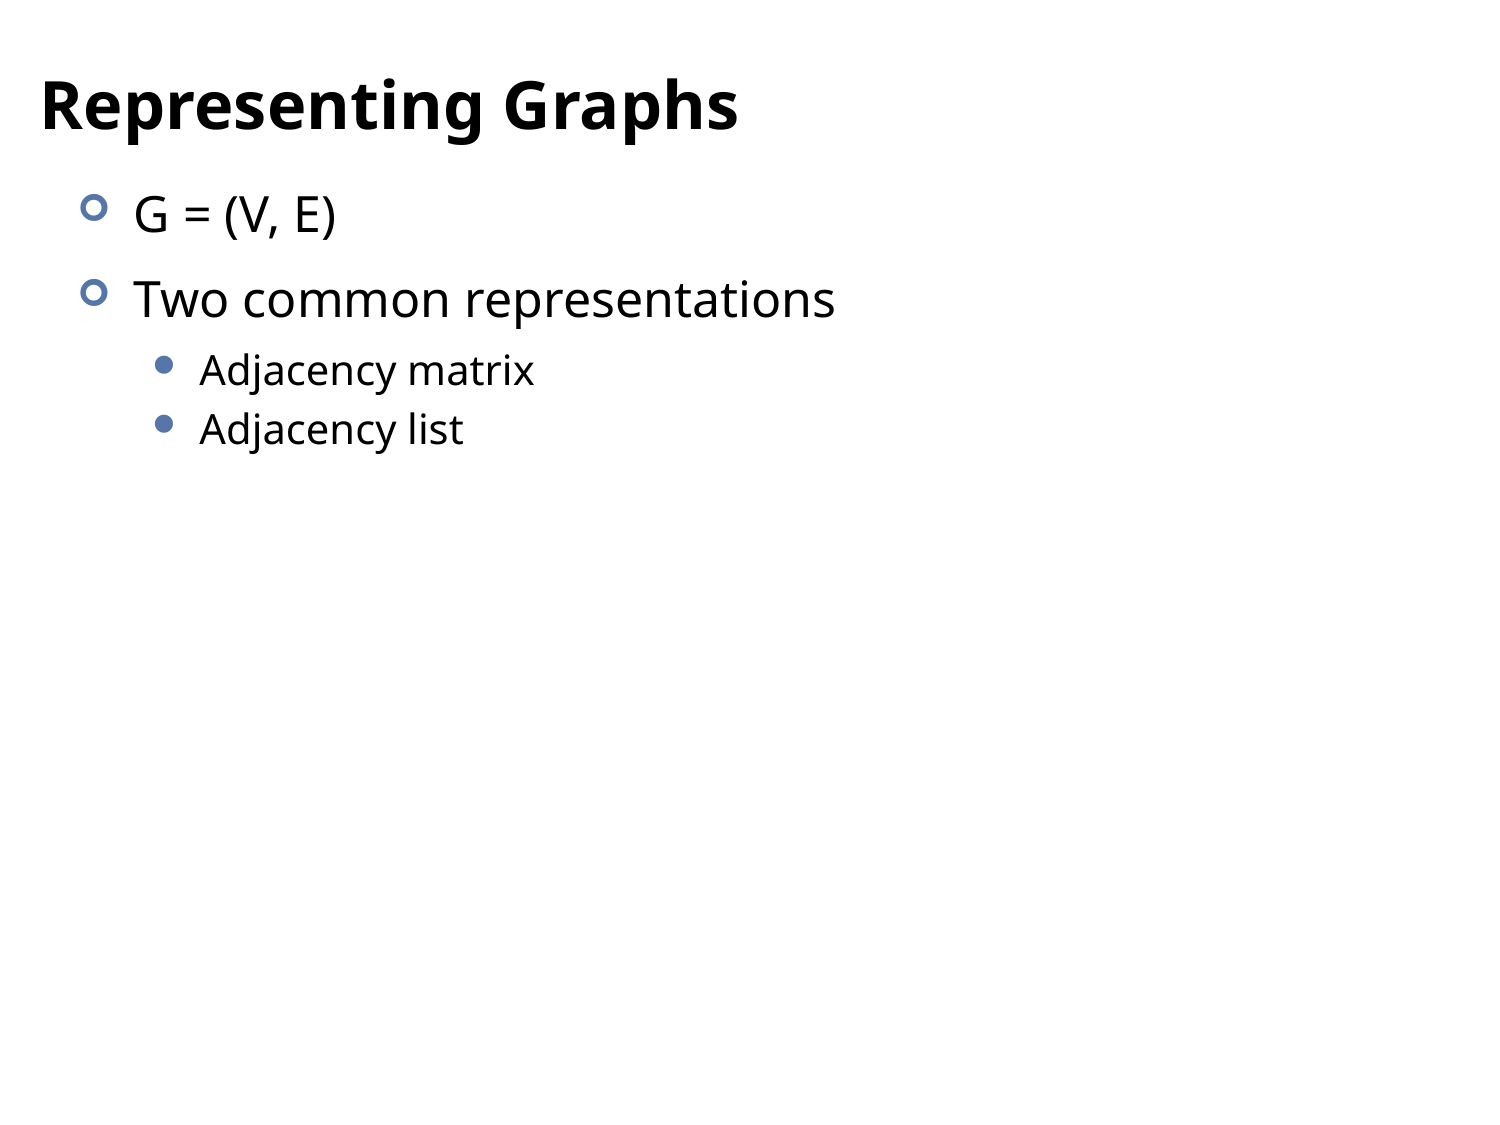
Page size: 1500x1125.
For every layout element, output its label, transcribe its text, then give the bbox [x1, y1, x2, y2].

list G = (V, E) Two common representations Adjacency matrix Adjacency list [62, 174, 1451, 1013]
title Representing Graphs [24, 18, 1451, 188]
